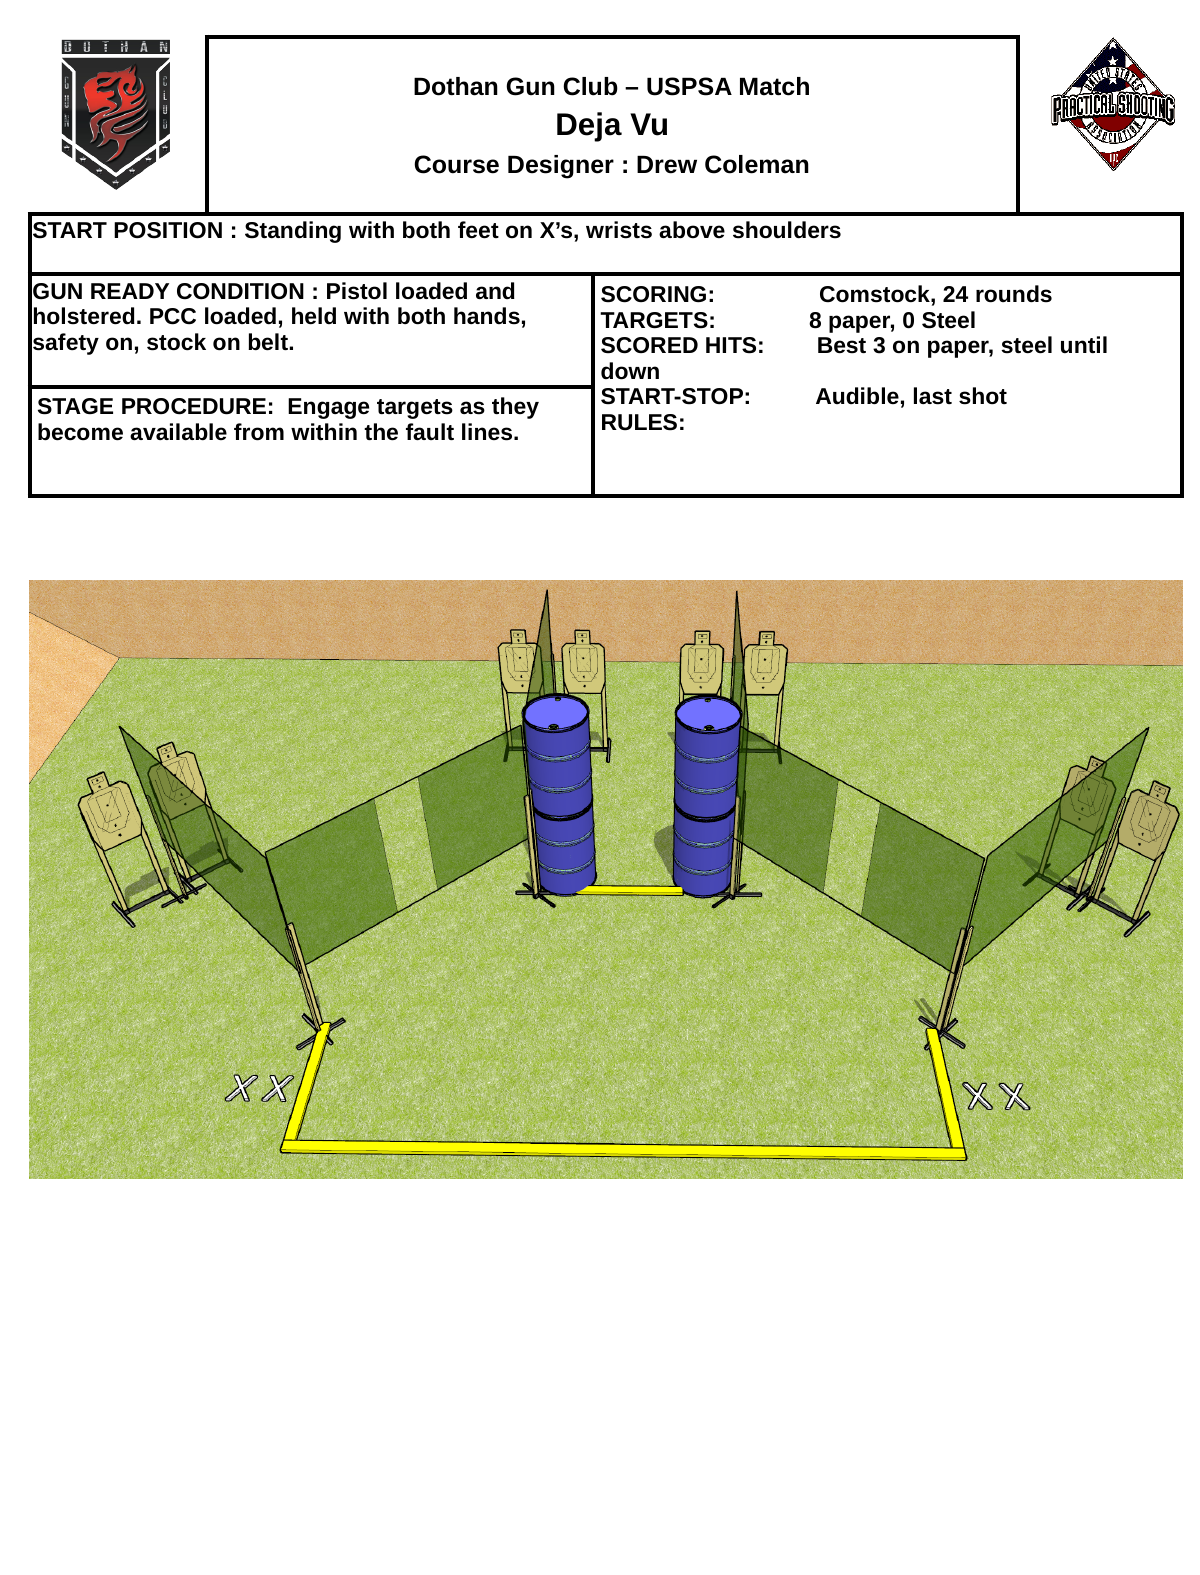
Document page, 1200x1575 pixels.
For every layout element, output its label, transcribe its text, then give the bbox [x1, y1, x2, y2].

picture [29, 580, 1183, 1179]
table_header [30, 37, 205, 212]
table_cell START POSITION : Standing with both feet on X’s, wrists above shoulders [32, 216, 1180, 272]
table_cell SCORING: Comstock, 24 rounds TARGETS: 8 paper, 0 Steel SCORED HITS: Best 3 on paper, steel until down START-STOP: Audible, last shot RULES: [595, 276, 1180, 494]
picture [1044, 36, 1183, 175]
table_cell STAGE PROCEDURE: Engage targets as they become available from within the fault lines. [32, 389, 591, 494]
table_cell GUN READY CONDITION : Pistol loaded and holstered. PCC loaded, held with both hands, safety on, stock on belt. [32, 276, 591, 385]
picture [58, 36, 173, 193]
table_header [1020, 37, 1182, 212]
table_header Dothan Gun Club – USPSA Match Deja Vu Course Designer : Drew Coleman [209, 39, 1016, 212]
